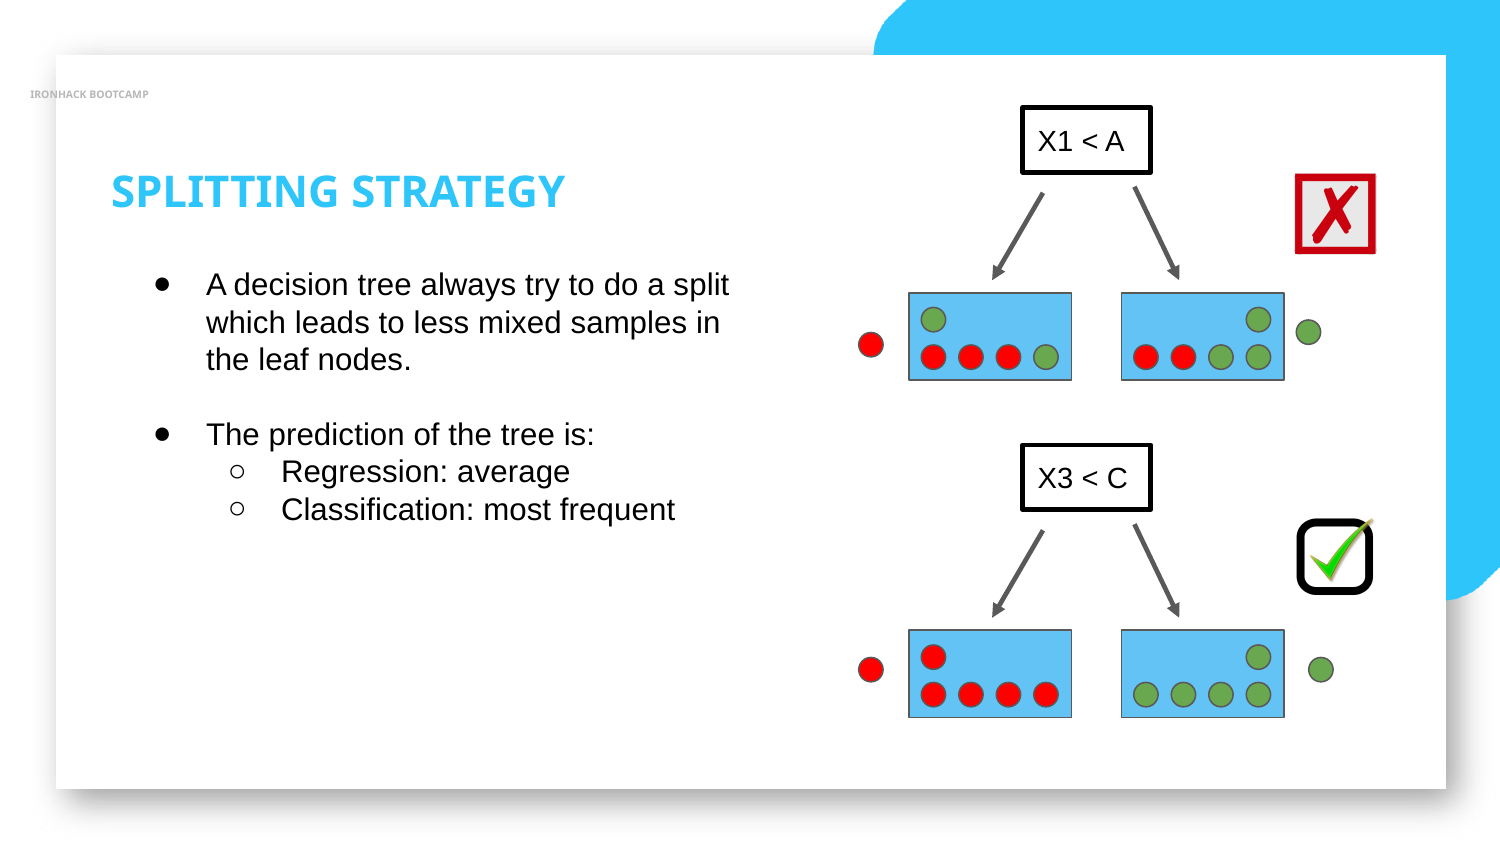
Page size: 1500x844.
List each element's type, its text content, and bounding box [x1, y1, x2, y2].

text_box [1171, 682, 1196, 707]
text_box [921, 307, 946, 332]
picture [0, 0, 1500, 844]
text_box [1134, 523, 1180, 618]
text_box X3 < C [1022, 444, 1151, 510]
text_box [996, 344, 1021, 370]
text_box [908, 630, 1072, 718]
text_box [1246, 644, 1271, 670]
text_box [1121, 630, 1284, 718]
text_box [1033, 682, 1059, 707]
text_box SPLITTING STRATEGY [96, 149, 1417, 266]
text_box [921, 644, 946, 670]
text_box [1208, 682, 1234, 707]
text_box [996, 682, 1021, 707]
text_box A decision tree always try to do a split which leads to less mixed samples in the leaf nodes. The prediction of the tree is: Regression: average Classification: most frequent [116, 249, 757, 733]
text_box [1133, 344, 1159, 370]
text_box IRONHACK BOOTCAMP [15, 71, 354, 108]
text_box [921, 344, 946, 370]
text_box [958, 682, 984, 707]
text_box [921, 682, 946, 707]
text_box [1171, 344, 1196, 370]
text_box [1246, 307, 1271, 332]
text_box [991, 192, 1044, 281]
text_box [1134, 186, 1180, 281]
text_box [908, 292, 1072, 381]
text_box [1033, 344, 1059, 370]
text_box [1296, 319, 1321, 345]
text_box [1308, 657, 1334, 682]
text_box [1133, 682, 1159, 707]
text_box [991, 529, 1044, 618]
text_box [1246, 682, 1271, 707]
text_box [1121, 292, 1284, 381]
text_box [858, 332, 884, 357]
text_box [858, 657, 884, 682]
text_box [1246, 344, 1271, 370]
text_box [1208, 344, 1234, 370]
text_box X1 < A [1022, 107, 1151, 173]
text_box [958, 344, 984, 370]
